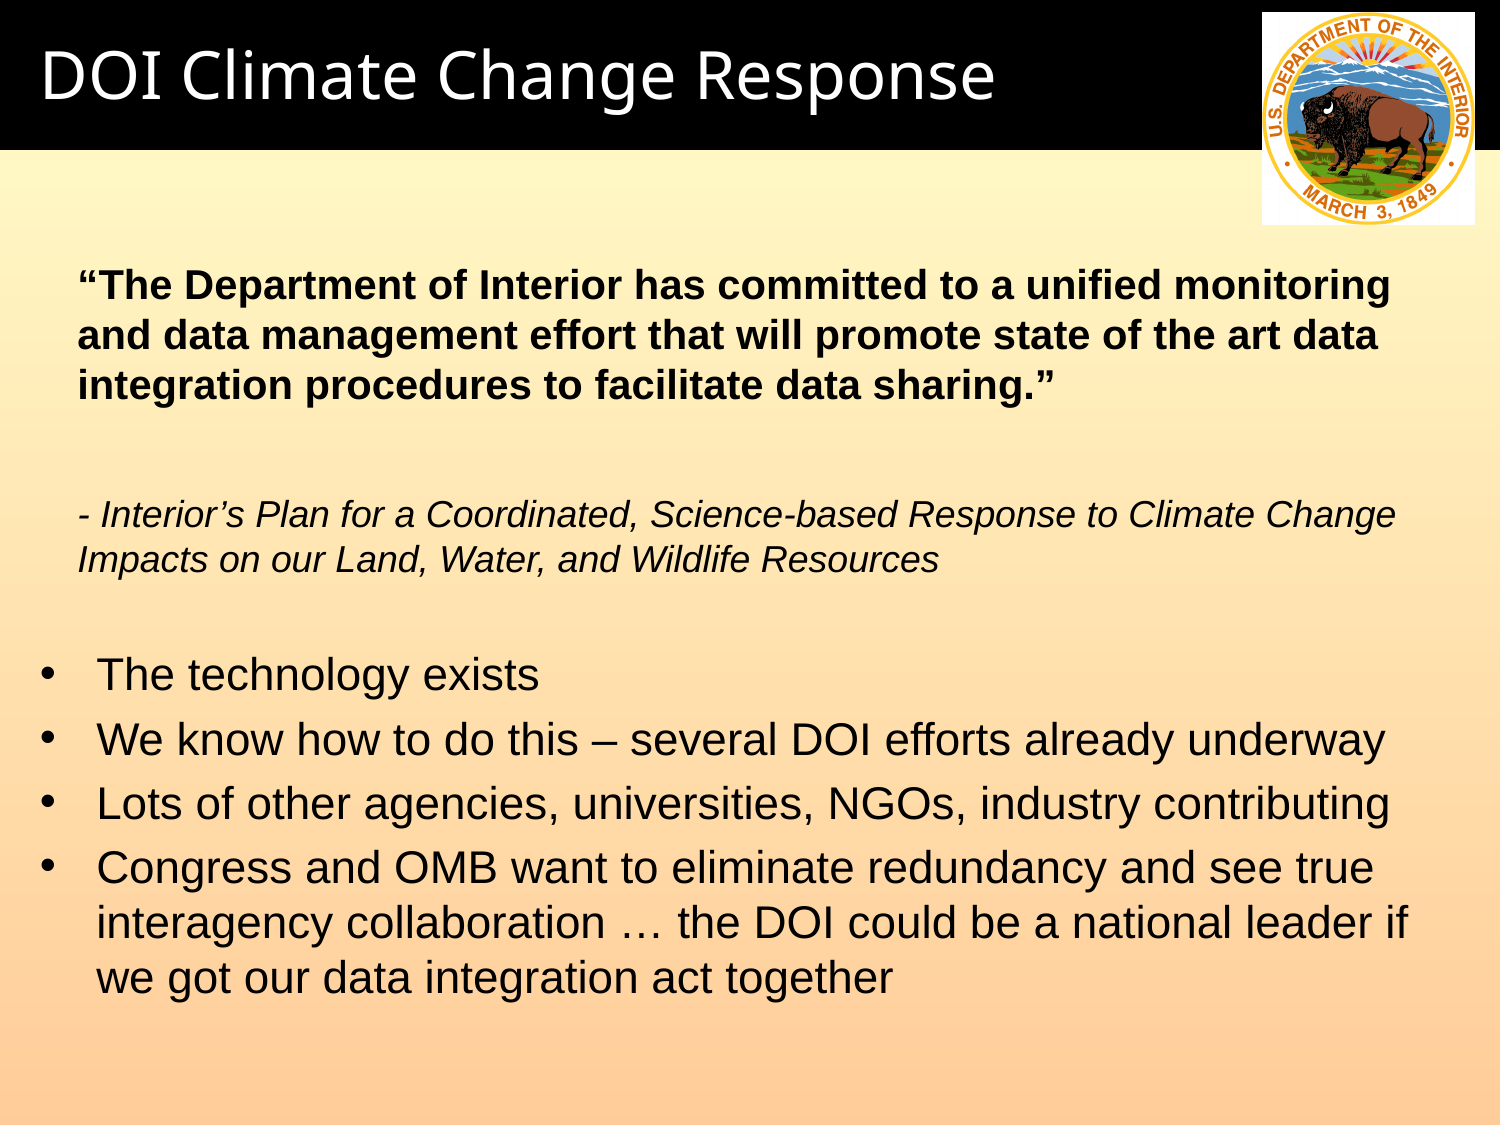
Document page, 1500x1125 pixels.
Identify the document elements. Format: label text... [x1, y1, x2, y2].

list The technology exists We know how to do this – several DOI efforts already underway Lots of other agencies, universities, NGOs, industry contributing Congress and OMB want to eliminate redundancy and see true interagency collaboration … the DOI could be a national leader if we got our data integration act together [24, 637, 1463, 955]
text_box [0, 0, 1500, 150]
text_box “The Department of Interior has committed to a unified monitoring and data management effort that will promote state of the art data integration procedures to facilitate data sharing.” - Interior’s Plan for a Coordinated, Science-based Response to Climate Change Impacts on our Land, Water, and Wildlife Resources [62, 249, 1438, 588]
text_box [1262, 12, 1476, 226]
text_box DOI Climate Change Response [24, 24, 1200, 120]
